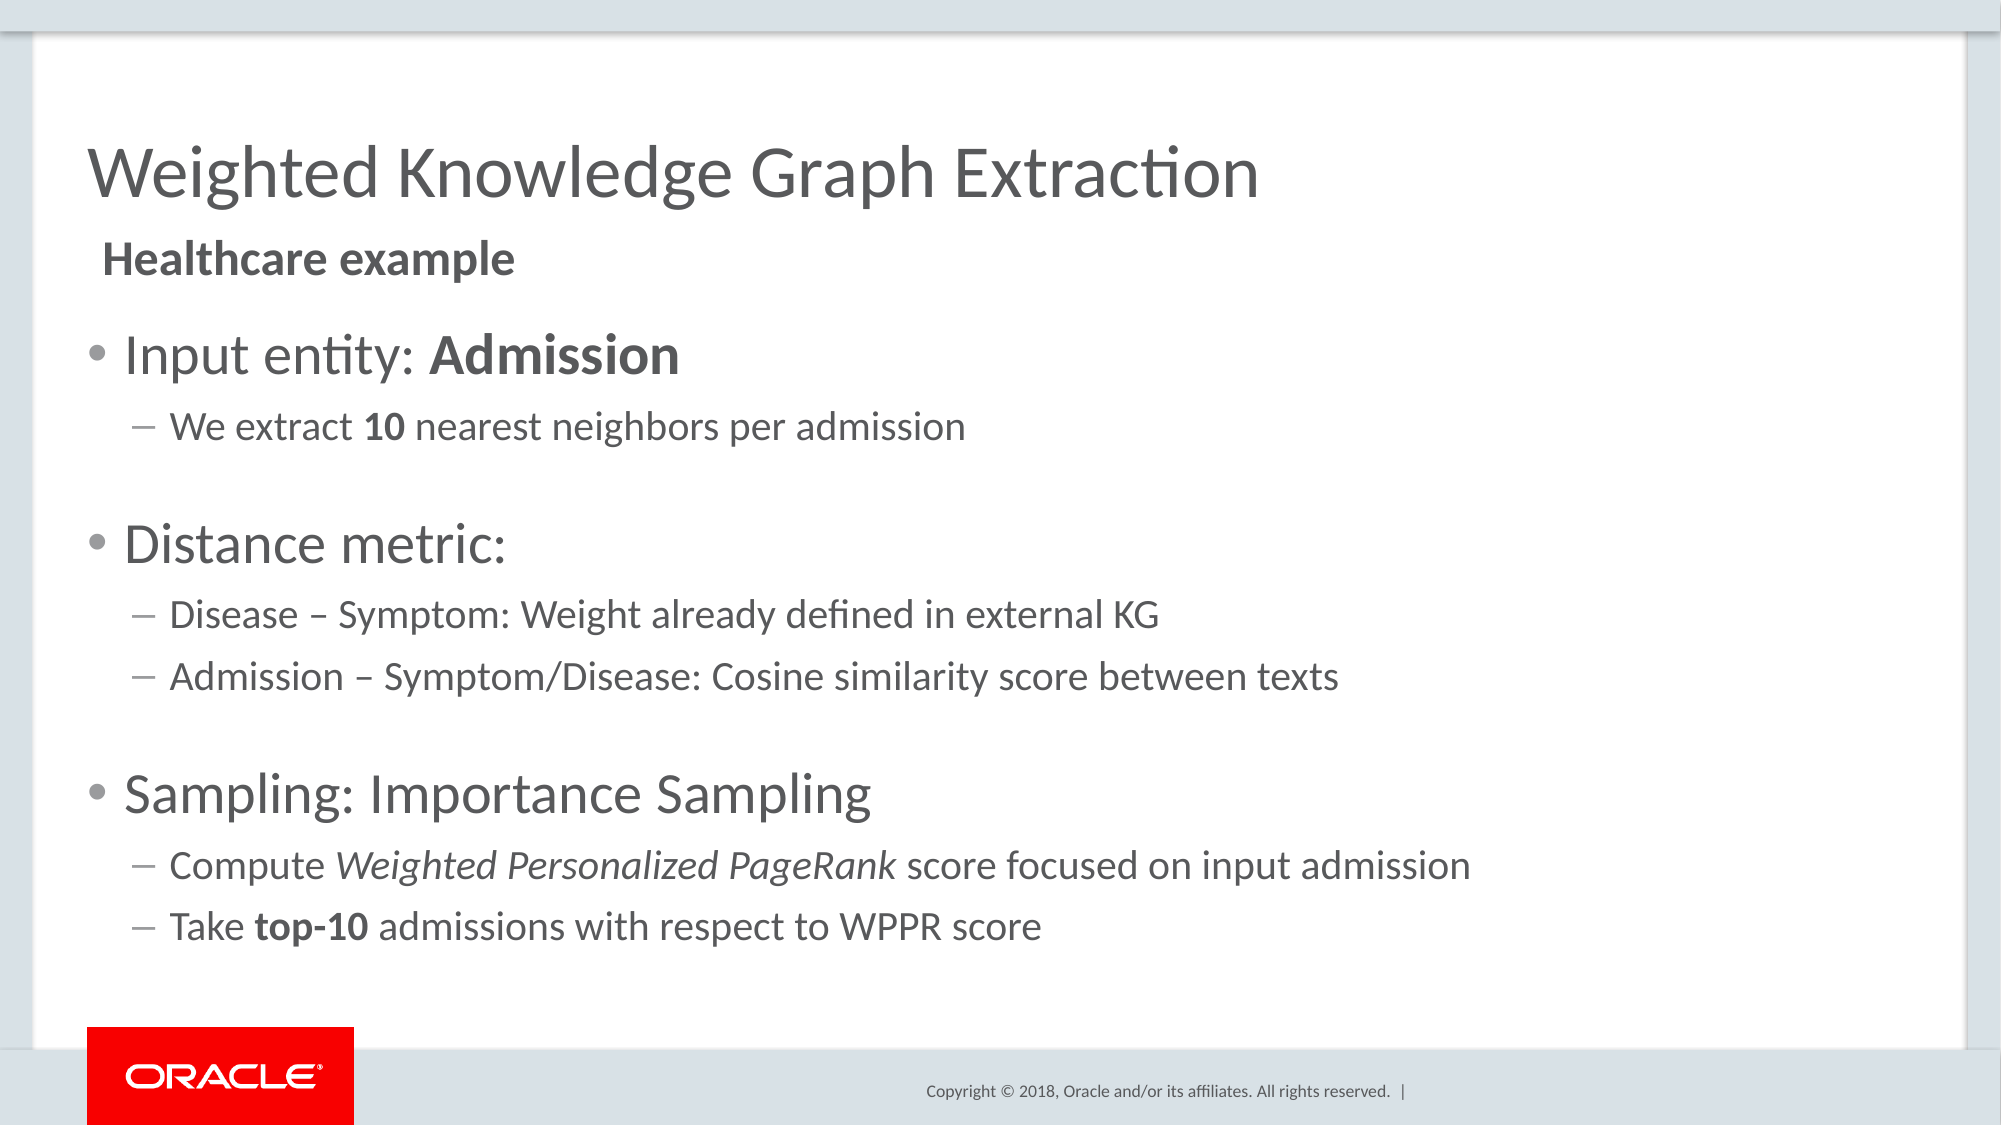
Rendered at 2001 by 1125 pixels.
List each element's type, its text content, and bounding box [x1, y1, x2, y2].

text_box Healthcare example [87, 225, 1913, 282]
list Input entity: Admission We extract 10 nearest neighbors per admission Distance metric: Disease – Symptom: Weight already defined in external KG Admission – Symptom/Disease: Cosine similarity score between texts Sampling: Importance Sampling Compute Weighted Personalized PageRank score focused on input admission Take top-10 admissions with respect to WPPR score [87, 324, 1913, 1000]
title Weighted Knowledge Graph Extraction [87, 66, 1913, 213]
picture [87, 1027, 354, 1125]
